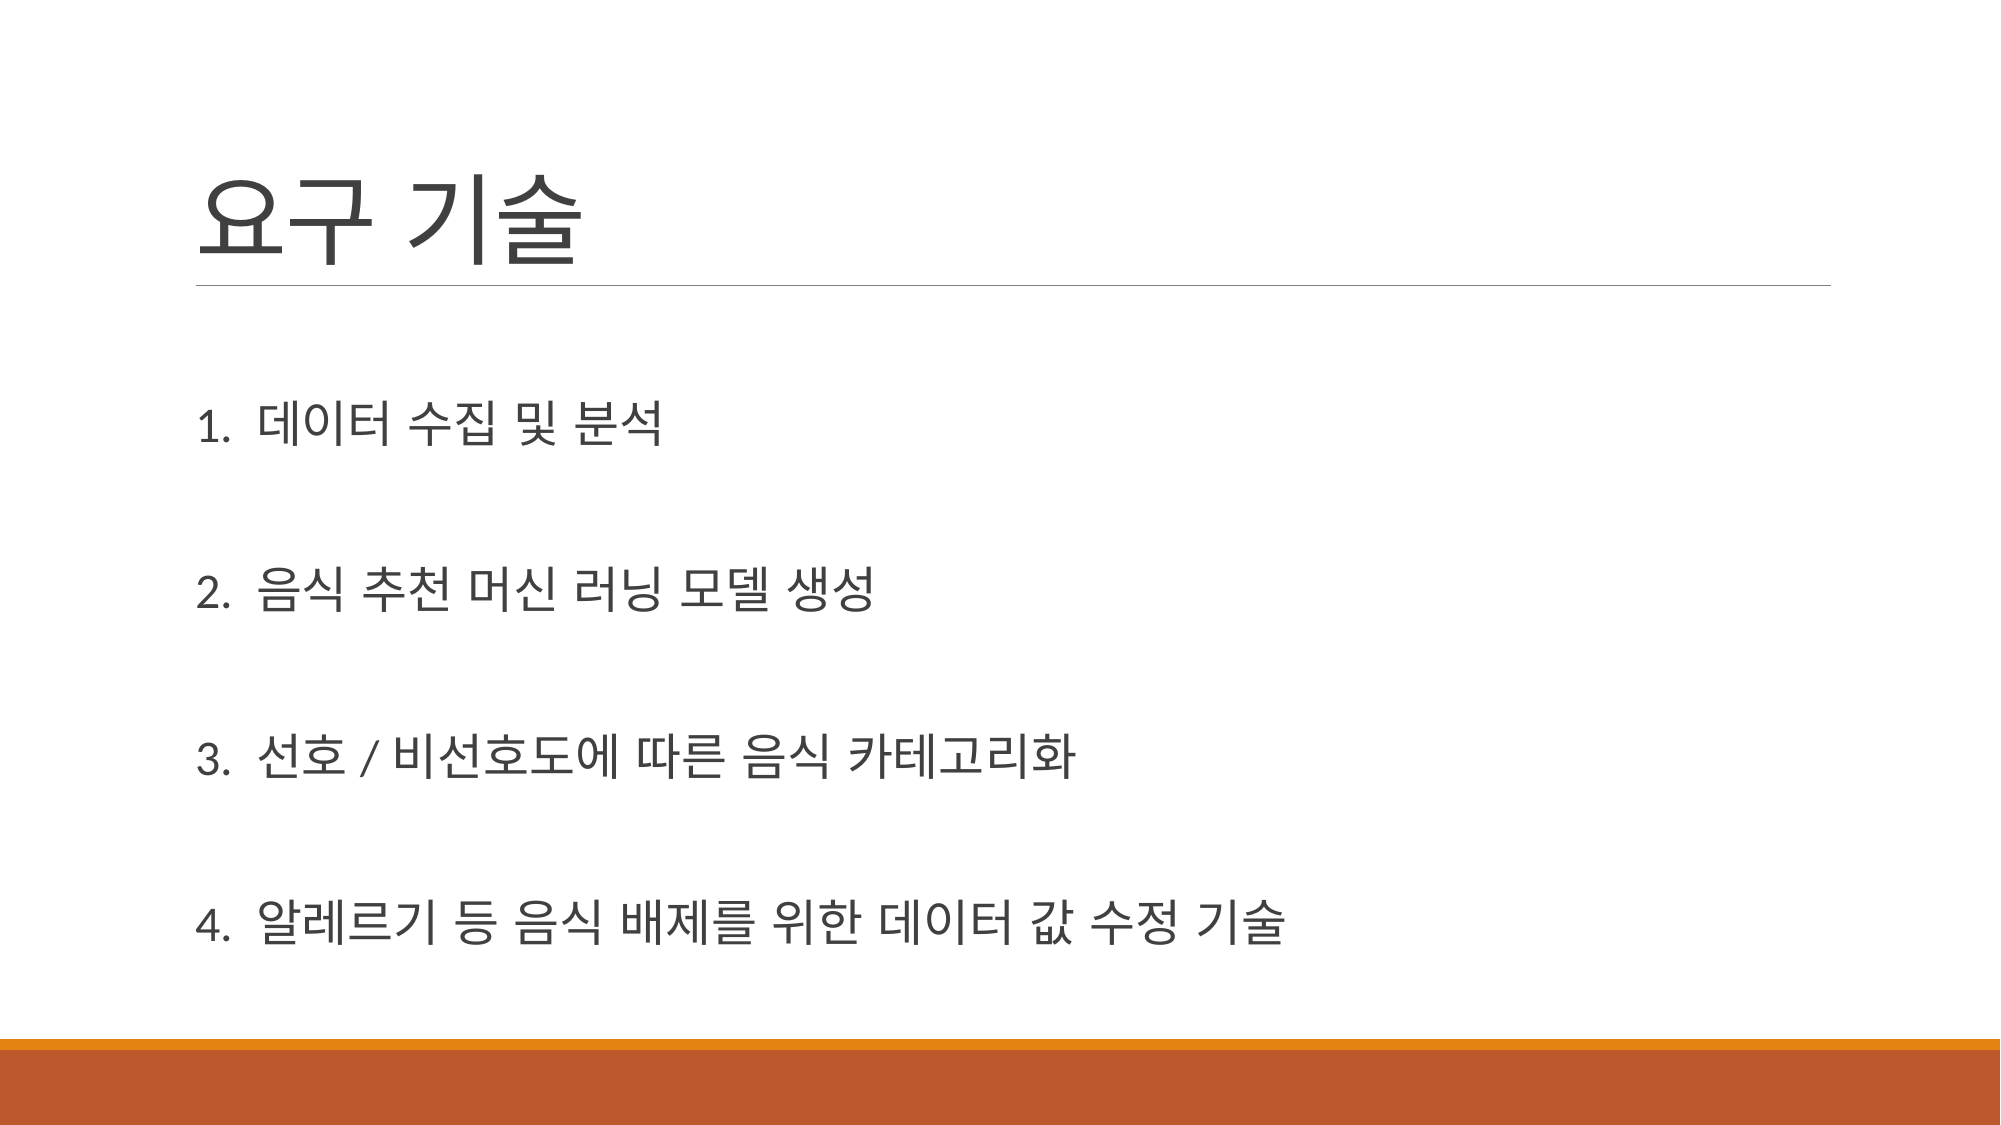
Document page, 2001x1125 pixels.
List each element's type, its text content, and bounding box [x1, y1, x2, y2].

title 요구 기술 [180, 47, 1830, 285]
list 1. 데이터 수집 및 분석 2. 음식 추천 머신 러닝 모델 생성 3. 선호/비선호도에 따른 음식 카테고리화 4. 알레르기 등 음식 배제를 위한 데이터 값 수정 기술 [180, 302, 1830, 963]
